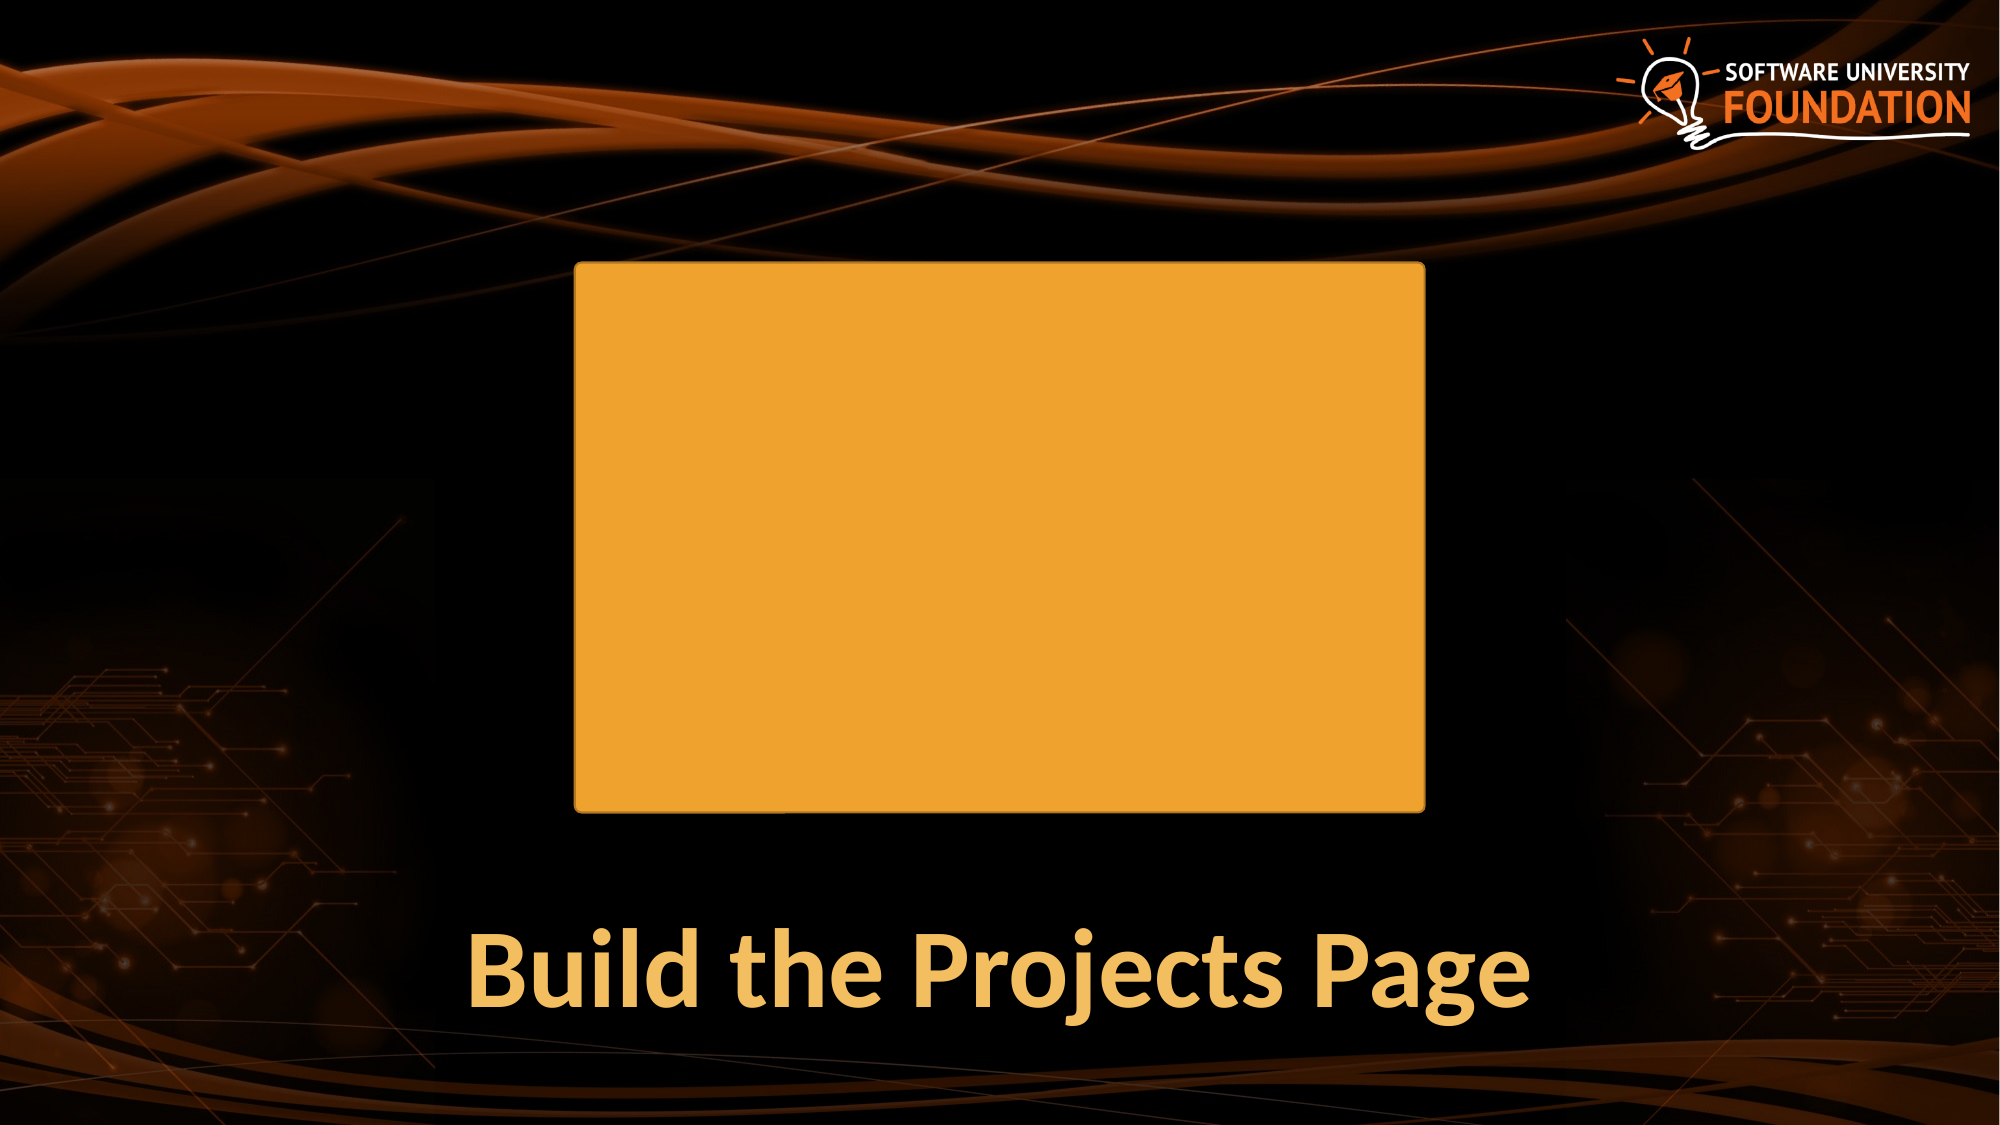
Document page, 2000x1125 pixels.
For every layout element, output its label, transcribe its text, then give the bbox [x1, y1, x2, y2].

text_box [573, 261, 1426, 814]
title Build the Projects Page [99, 902, 1900, 1038]
picture [0, 0, 2000, 1125]
